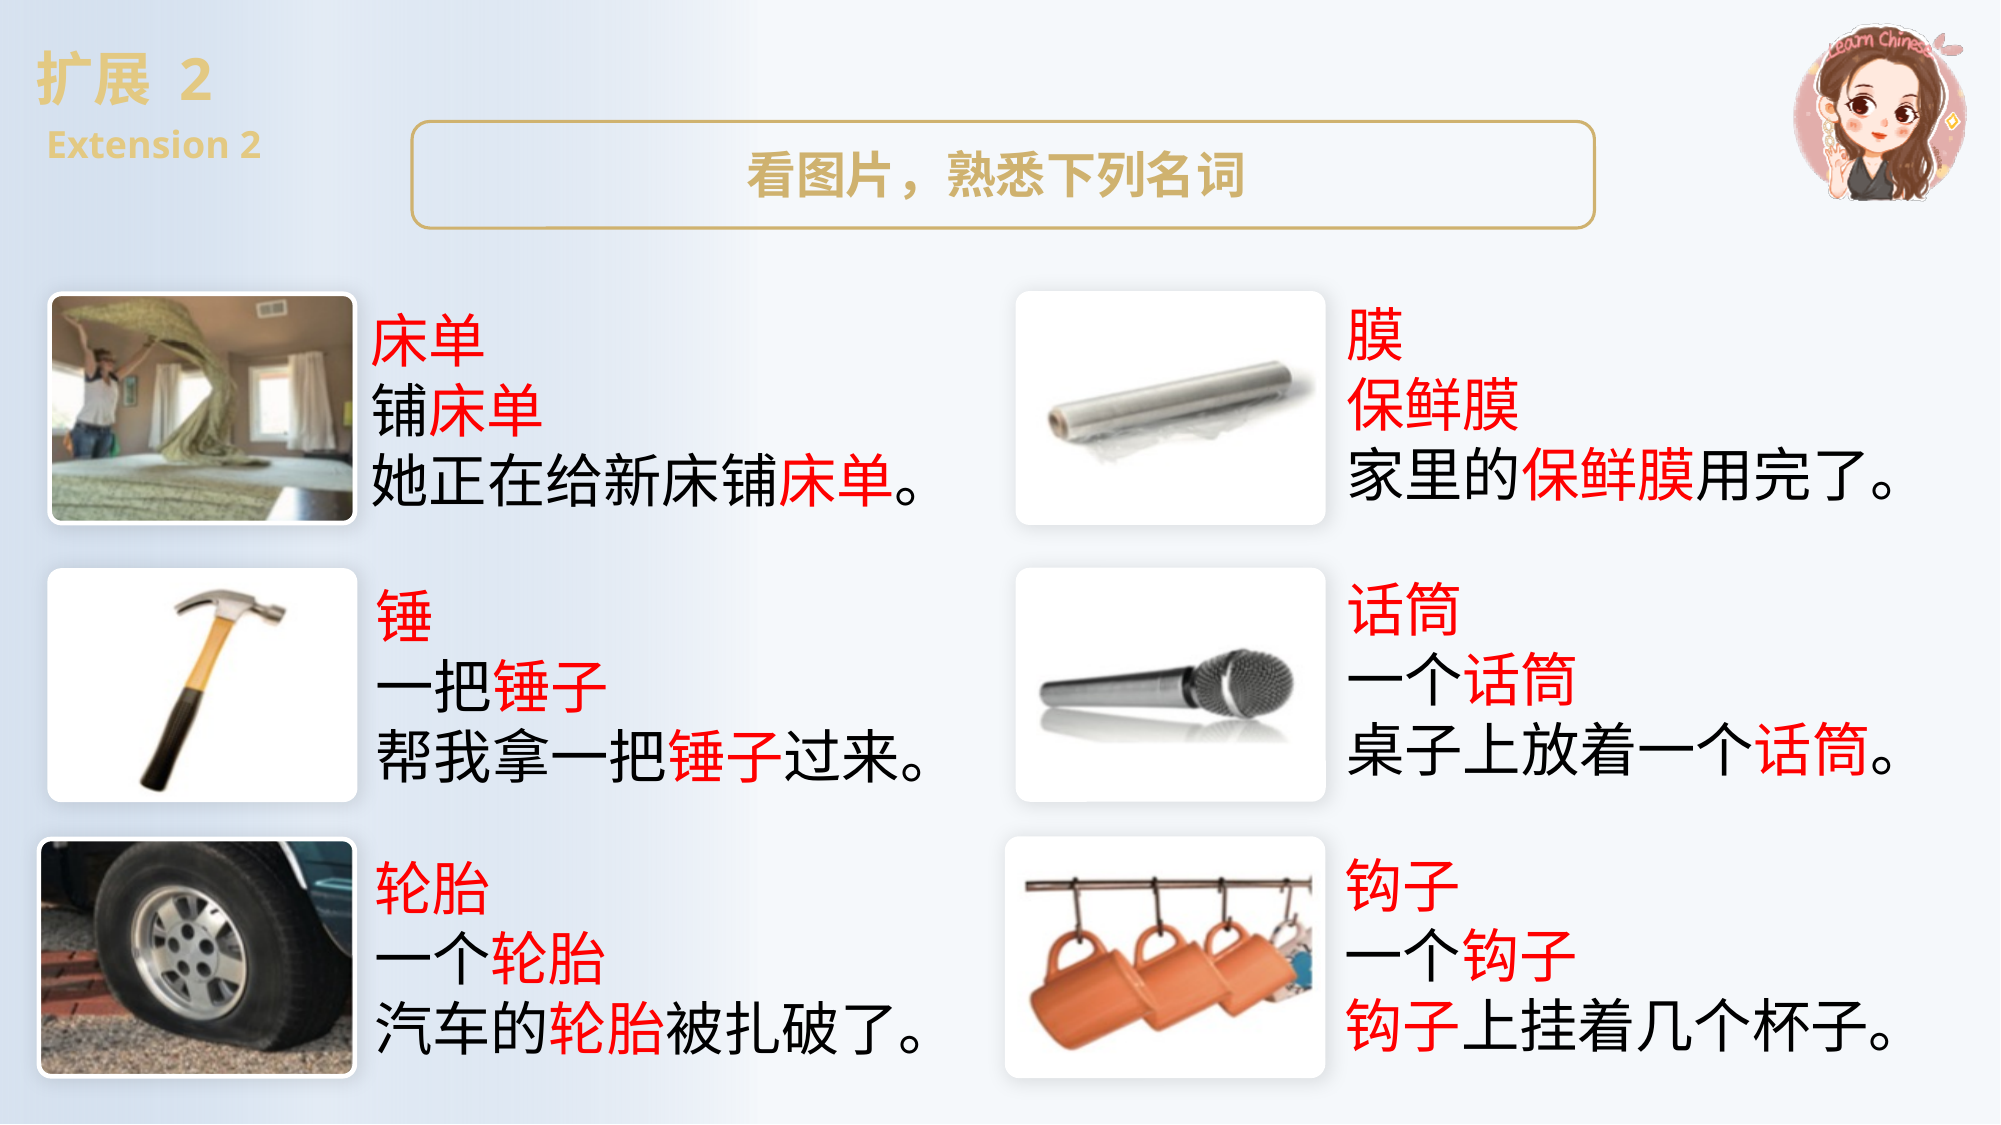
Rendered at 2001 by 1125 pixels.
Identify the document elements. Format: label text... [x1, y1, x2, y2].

text_box 轮胎 一个轮胎 汽车的轮胎被扎破了。 [359, 845, 972, 1070]
text_box 锤 一把锤子 帮我拿一把锤子过来。 [361, 572, 974, 798]
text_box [397, 121, 1595, 229]
text_box [38, 838, 355, 1077]
text_box 床单 铺床单 她正在给新床铺床单。 [355, 296, 969, 521]
text_box Extension 2 [31, 113, 277, 174]
text_box 话筒 一个话筒 桌子上放着一个话筒。 [1331, 565, 1944, 790]
picture [0, 0, 2001, 1125]
text_box [49, 570, 356, 800]
text_box 钩子 一个钩子 钩子上挂着几个杯子。 [1329, 841, 1942, 1067]
text_box [1017, 293, 1324, 523]
text_box 膜 保鲜膜 家里的保鲜膜用完了。 [1331, 291, 1944, 516]
text_box [1017, 570, 1324, 800]
text_box 扩展 2 [20, 35, 243, 120]
text_box [1007, 838, 1324, 1076]
text_box [49, 293, 355, 524]
